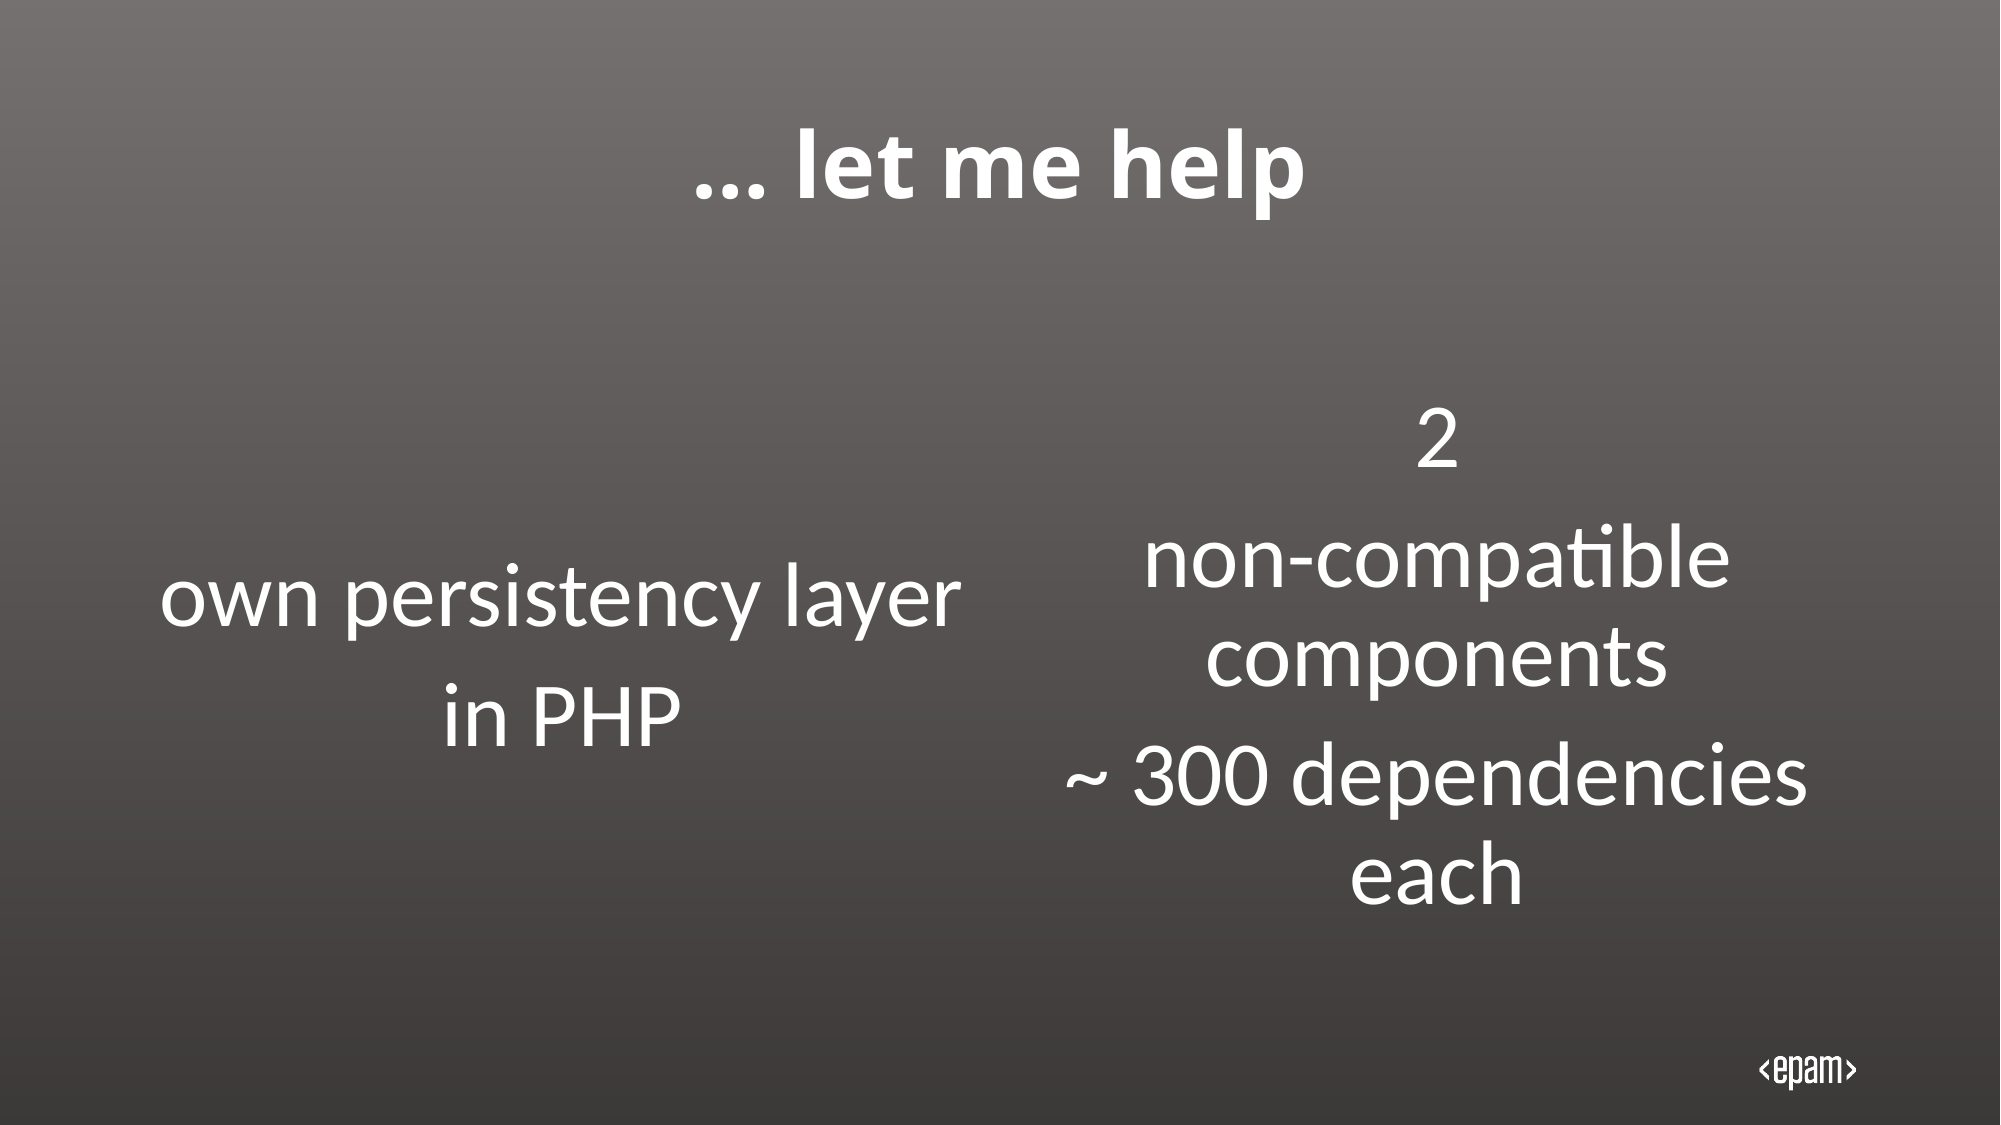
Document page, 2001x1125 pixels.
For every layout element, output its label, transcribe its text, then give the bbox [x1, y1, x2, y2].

picture [1752, 1052, 1863, 1094]
list 2 non-compatible components ~ 300 dependencies each [1012, 299, 1863, 1014]
title … let me help [137, 59, 1863, 278]
list own persistency layer in PHP [137, 299, 988, 1014]
